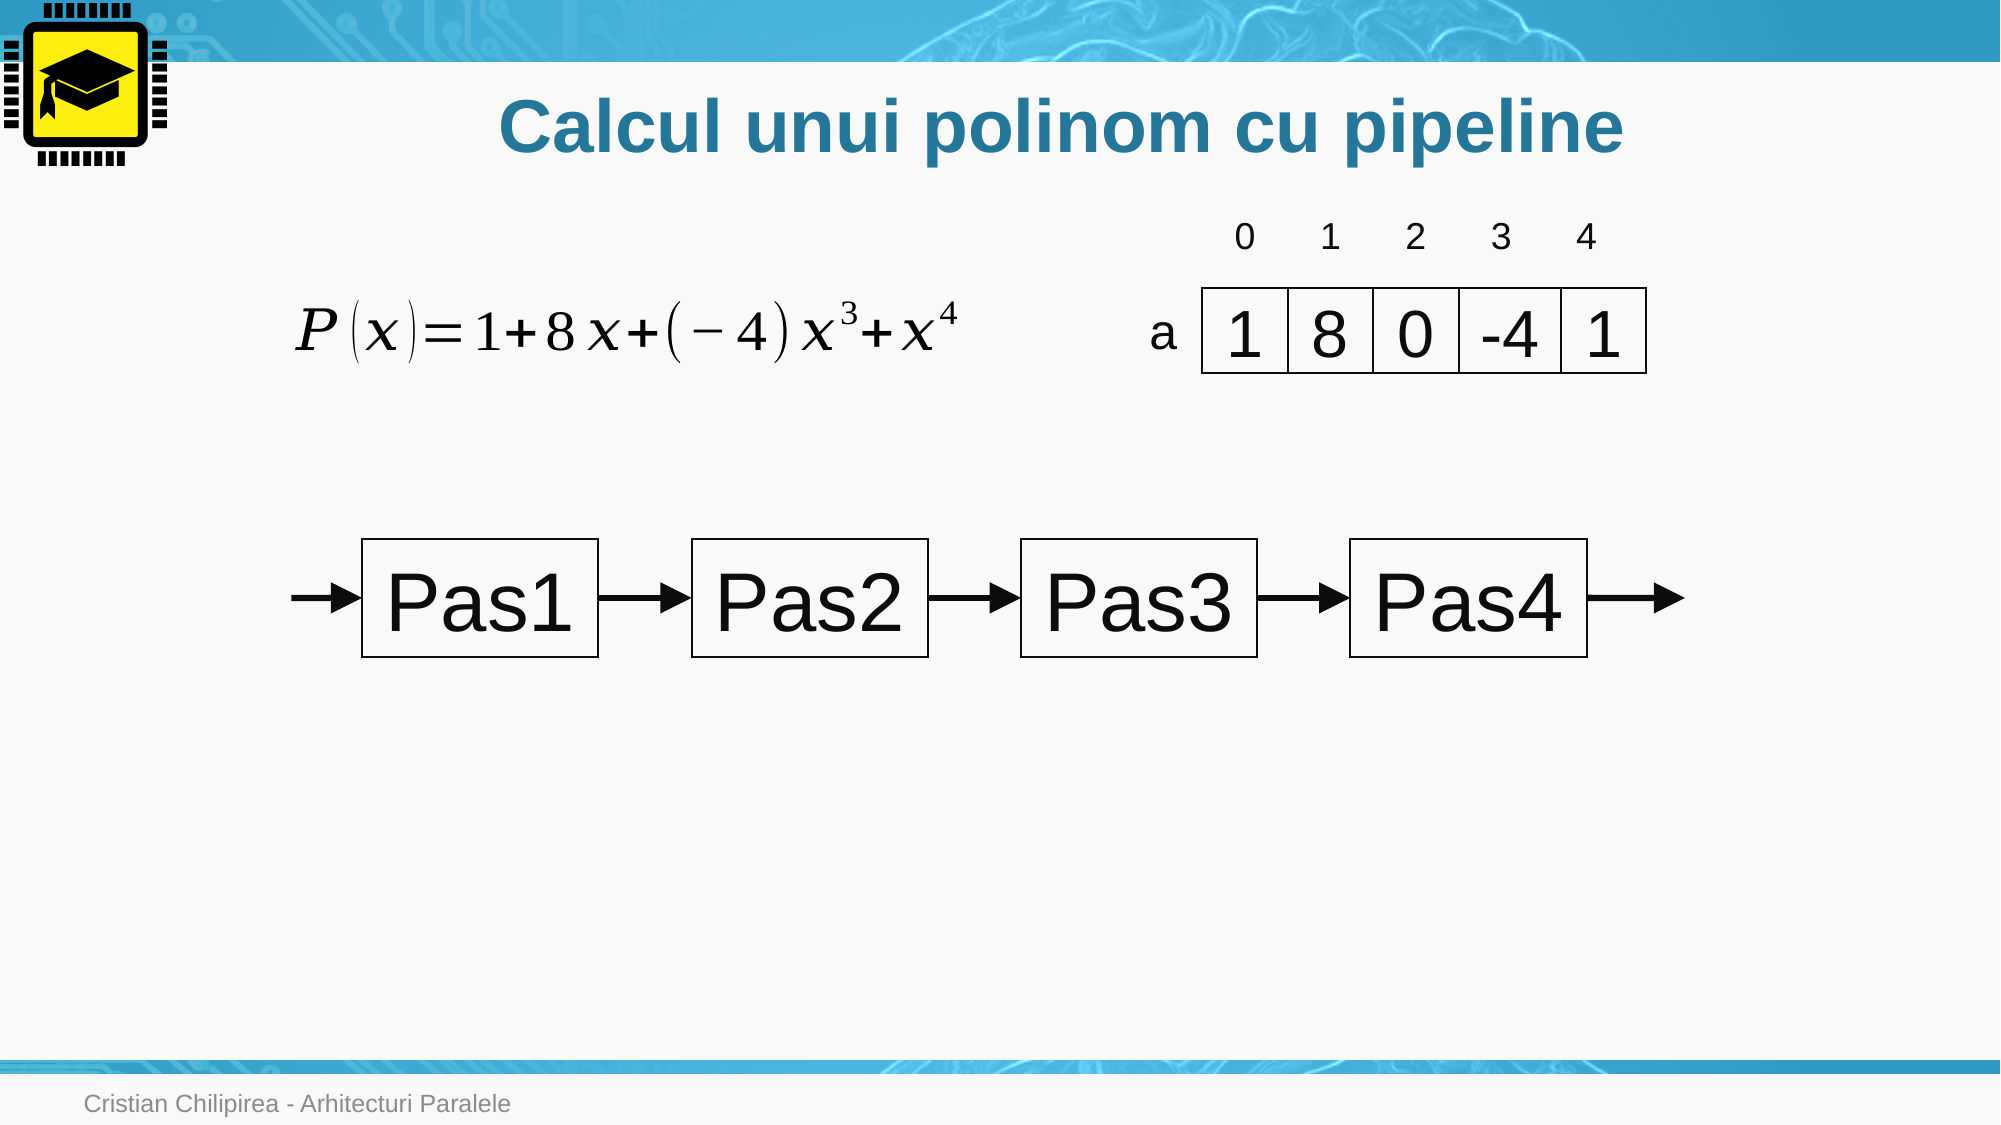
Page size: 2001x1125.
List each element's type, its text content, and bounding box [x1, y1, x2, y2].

text_box 0 [1219, 205, 1271, 265]
text_box 1 [1560, 287, 1647, 374]
text_box Pas4 [1349, 538, 1588, 658]
text_box 8 [1287, 287, 1372, 374]
text_box 4 [1561, 205, 1612, 265]
text_box 2 [1390, 205, 1442, 265]
text_box 0 [1372, 287, 1458, 374]
text_box 3 [1476, 205, 1527, 265]
text_box 1 [1305, 205, 1356, 265]
text_box Pas3 [1020, 538, 1258, 658]
text_box Pas1 [361, 538, 599, 658]
picture [0, 1060, 2000, 1074]
text_box 1 [1201, 287, 1287, 374]
title Calcul unui polinom cu pipeline [170, 76, 1955, 180]
text_box -4 [1458, 287, 1560, 374]
picture [0, 0, 2000, 166]
footer Cristian Chilipirea - Arhitecturi Paralele [68, 1083, 1542, 1125]
text_box Pas2 [691, 538, 929, 658]
text_box a [1134, 292, 1193, 367]
